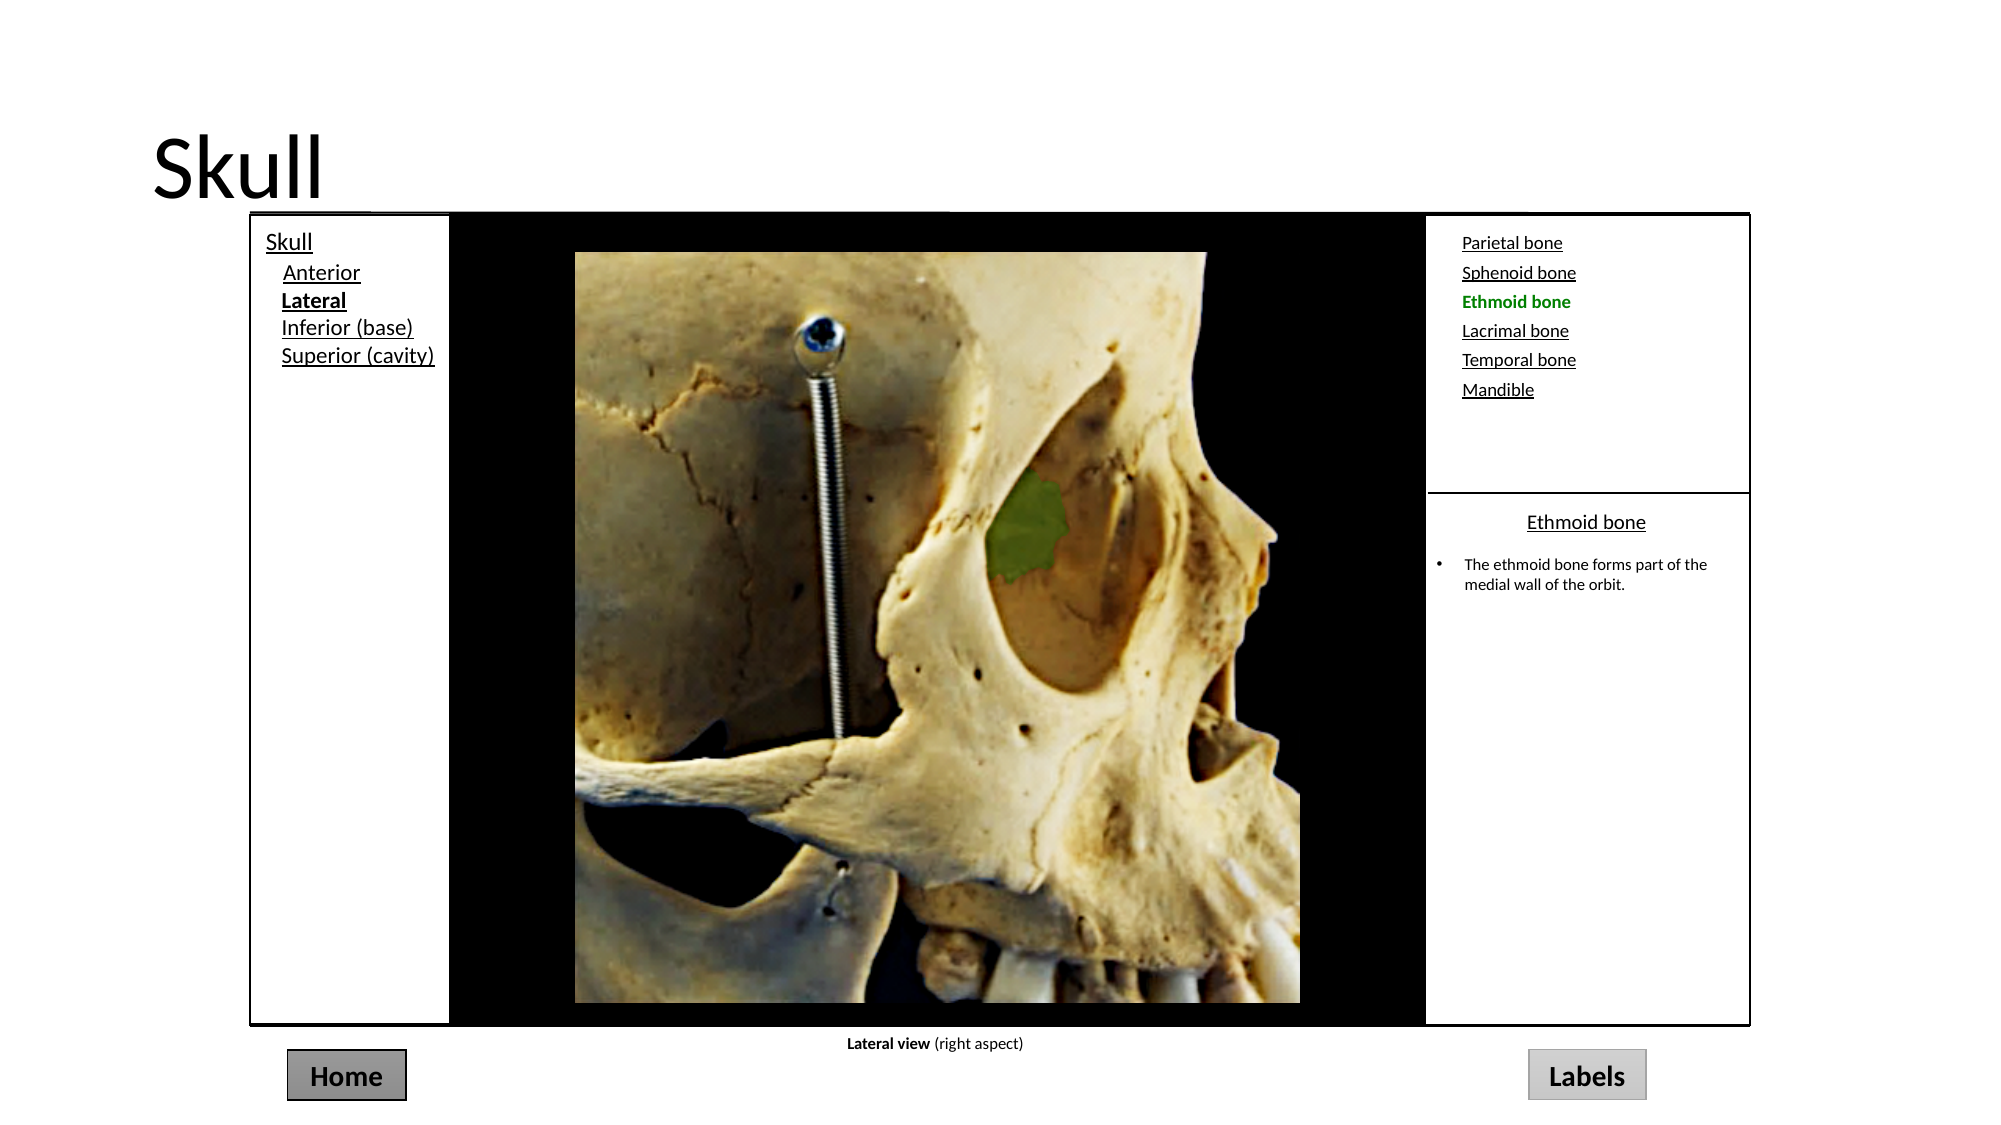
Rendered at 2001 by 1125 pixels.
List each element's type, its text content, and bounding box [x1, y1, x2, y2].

title Skull [137, 59, 1863, 278]
text_box Ethmoid bone The ethmoid bone forms part of the medial wall of the orbit. [1436, 502, 1737, 642]
text_box Skull Anterior Lateral Inferior (base) Superior (cavity) [250, 222, 450, 406]
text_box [1447, 216, 1595, 220]
text_box Parietal bone Sphenoid bone Ethmoid bone Lacrimal bone Temporal bone Mandible [1447, 223, 1595, 437]
text_box Lateral view (right aspect) [837, 1034, 1038, 1061]
picture [574, 252, 1301, 1003]
text_box Home [287, 1049, 407, 1100]
text_box [450, 278, 1425, 1023]
text_box [249, 278, 450, 1023]
text_box [1425, 221, 1750, 1024]
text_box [1425, 215, 1748, 220]
text_box Superior view (cranial cavity) [250, 214, 1425, 220]
text_box Labels [1528, 1049, 1647, 1100]
